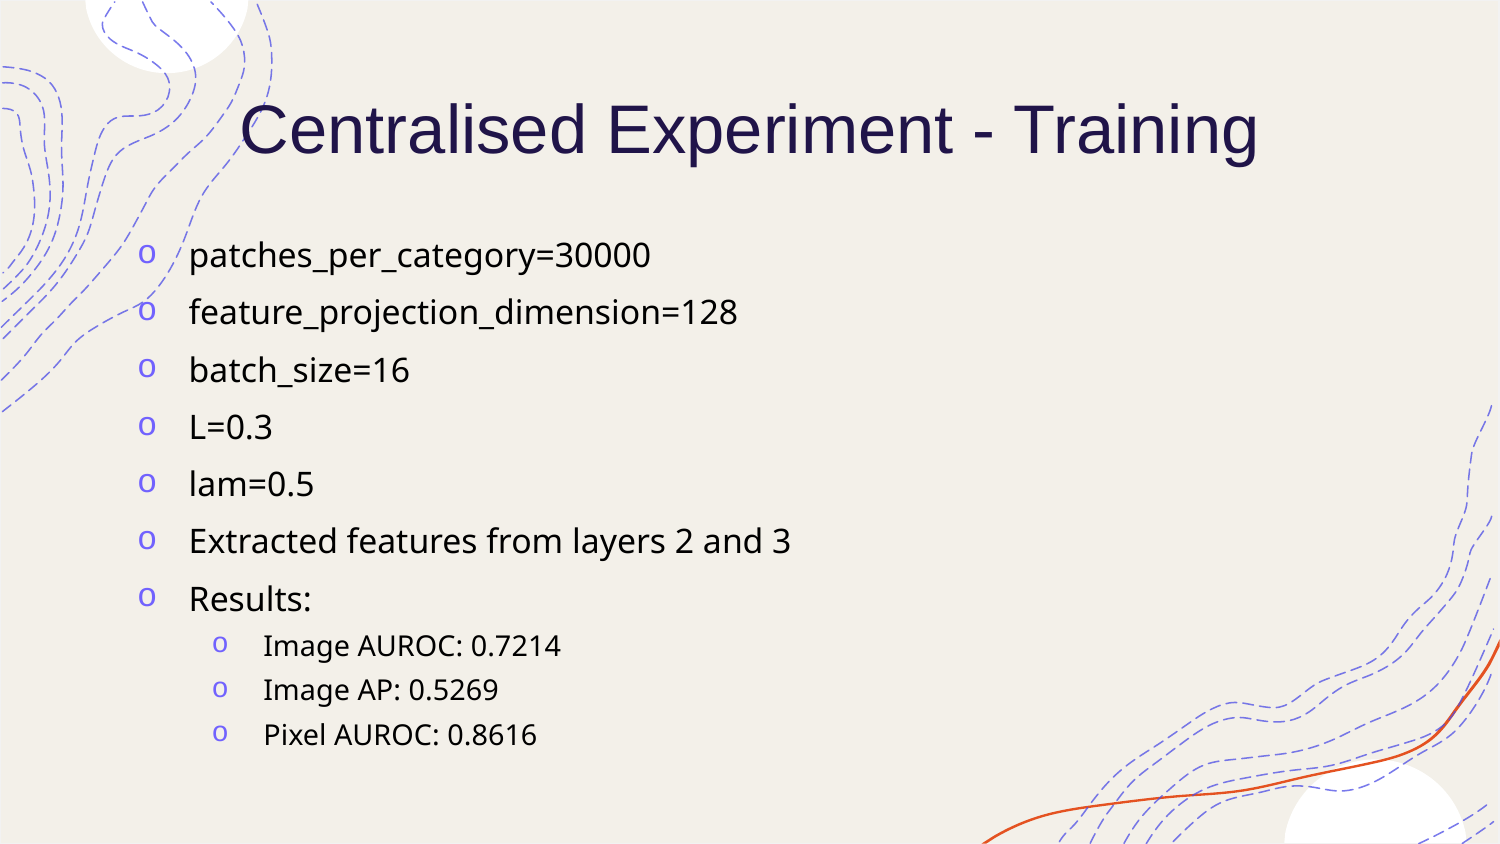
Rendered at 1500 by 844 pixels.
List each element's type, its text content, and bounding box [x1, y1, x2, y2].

list patches_per_category=30000 feature_projection_dimension=128 batch_size=16 L=0.3 lam=0.5 Extracted features from layers 2 and 3 Results: Image AUROC: 0.7214 Image AP: 0.5269 Pixel AUROC: 0.8616 [103, 224, 1397, 760]
title Centralised Experiment - Training [103, 44, 1397, 208]
